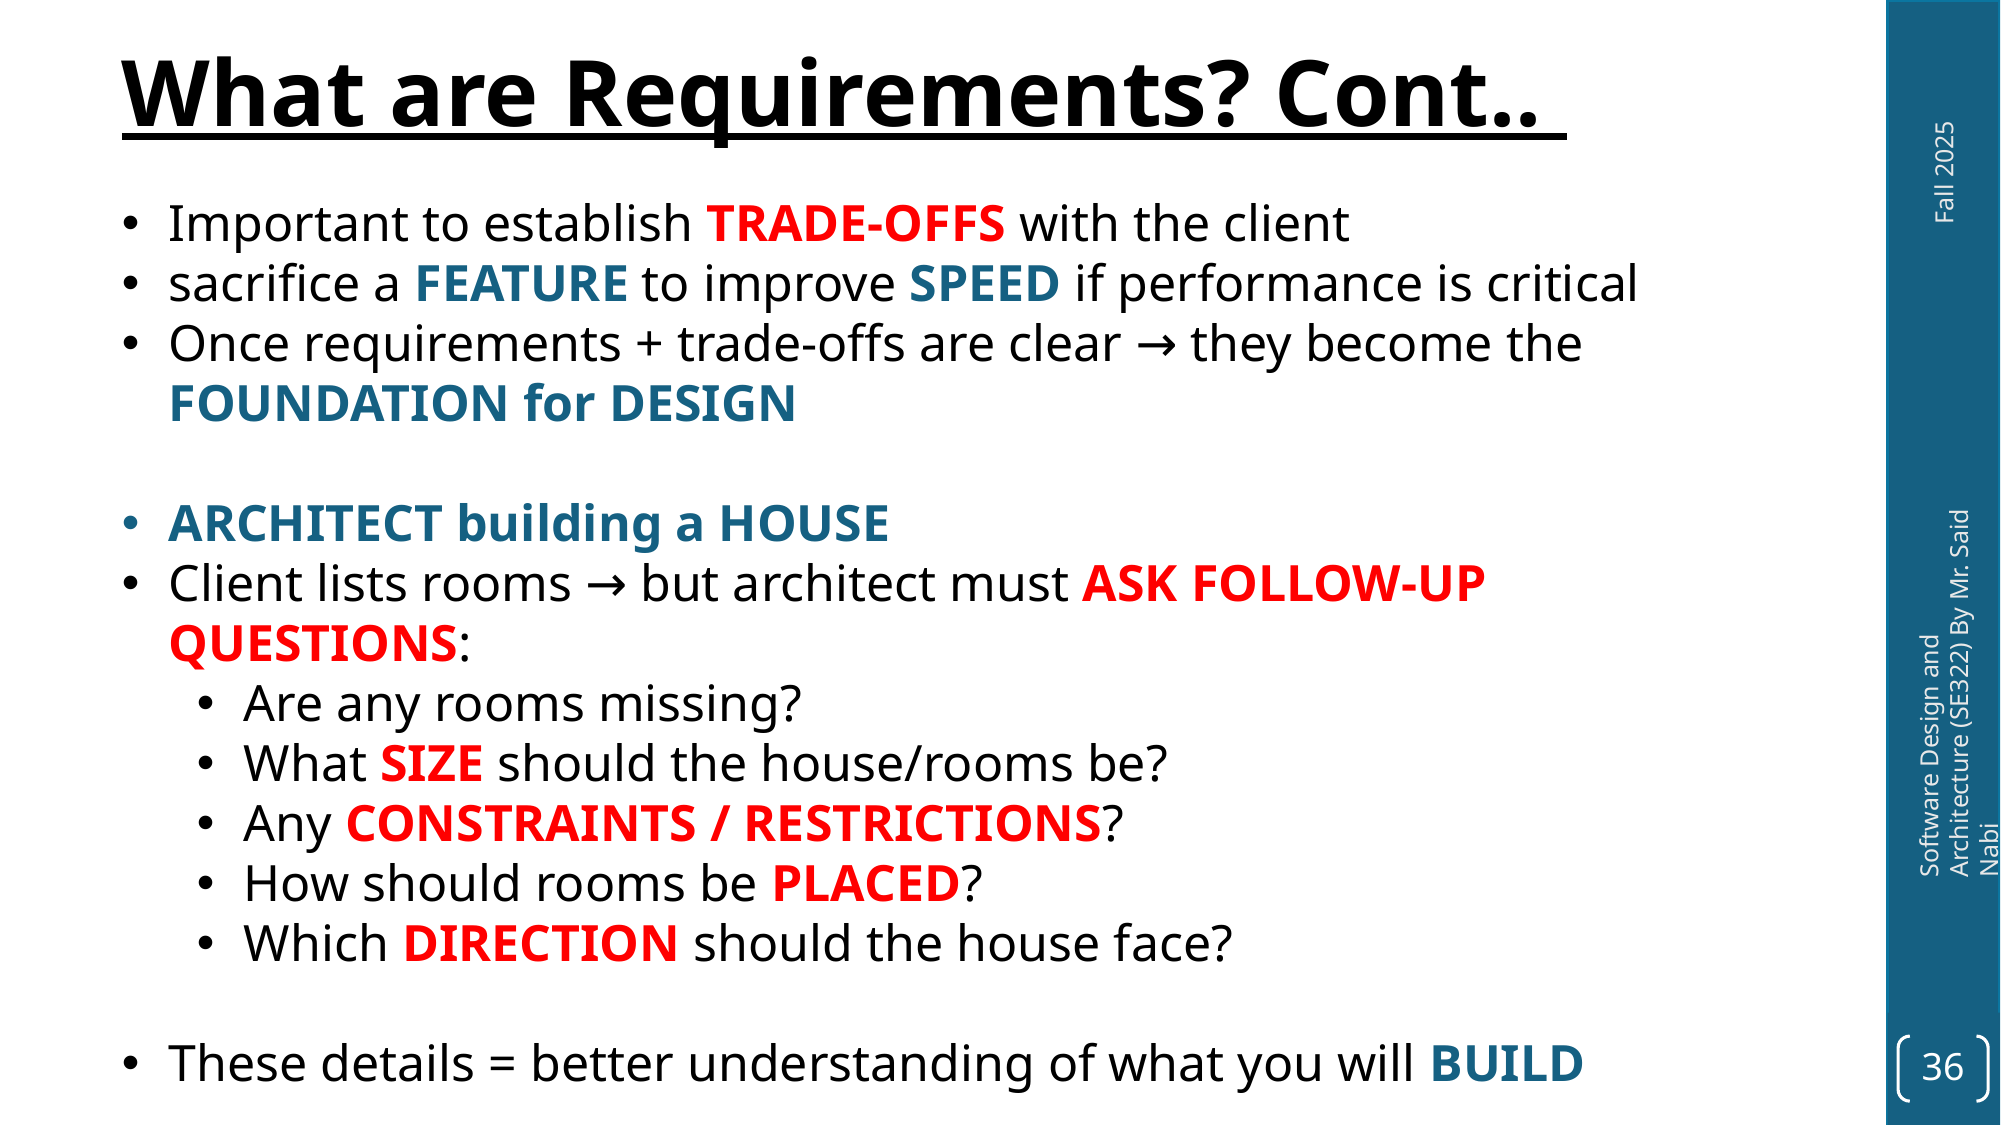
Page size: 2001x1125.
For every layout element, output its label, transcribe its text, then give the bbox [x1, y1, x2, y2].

text_box Important to establish TRADE-OFFS with the client sacrifice a FEATURE to improve SPEED if performance is critical Once requirements + trade-offs are clear → they become the FOUNDATION for DESIGN ARCHITECT building a HOUSE Client lists rooms → but architect must ASK FOLLOW-UP QUESTIONS: Are any rooms missing? What SIZE should the house/rooms be? Any CONSTRAINTS / RESTRICTIONS? How should rooms be PLACED? Which DIRECTION should the house face? These details = better understanding of what you will BUILD [107, 184, 1794, 1100]
title What are Requirements? Cont.. [107, 39, 1855, 160]
